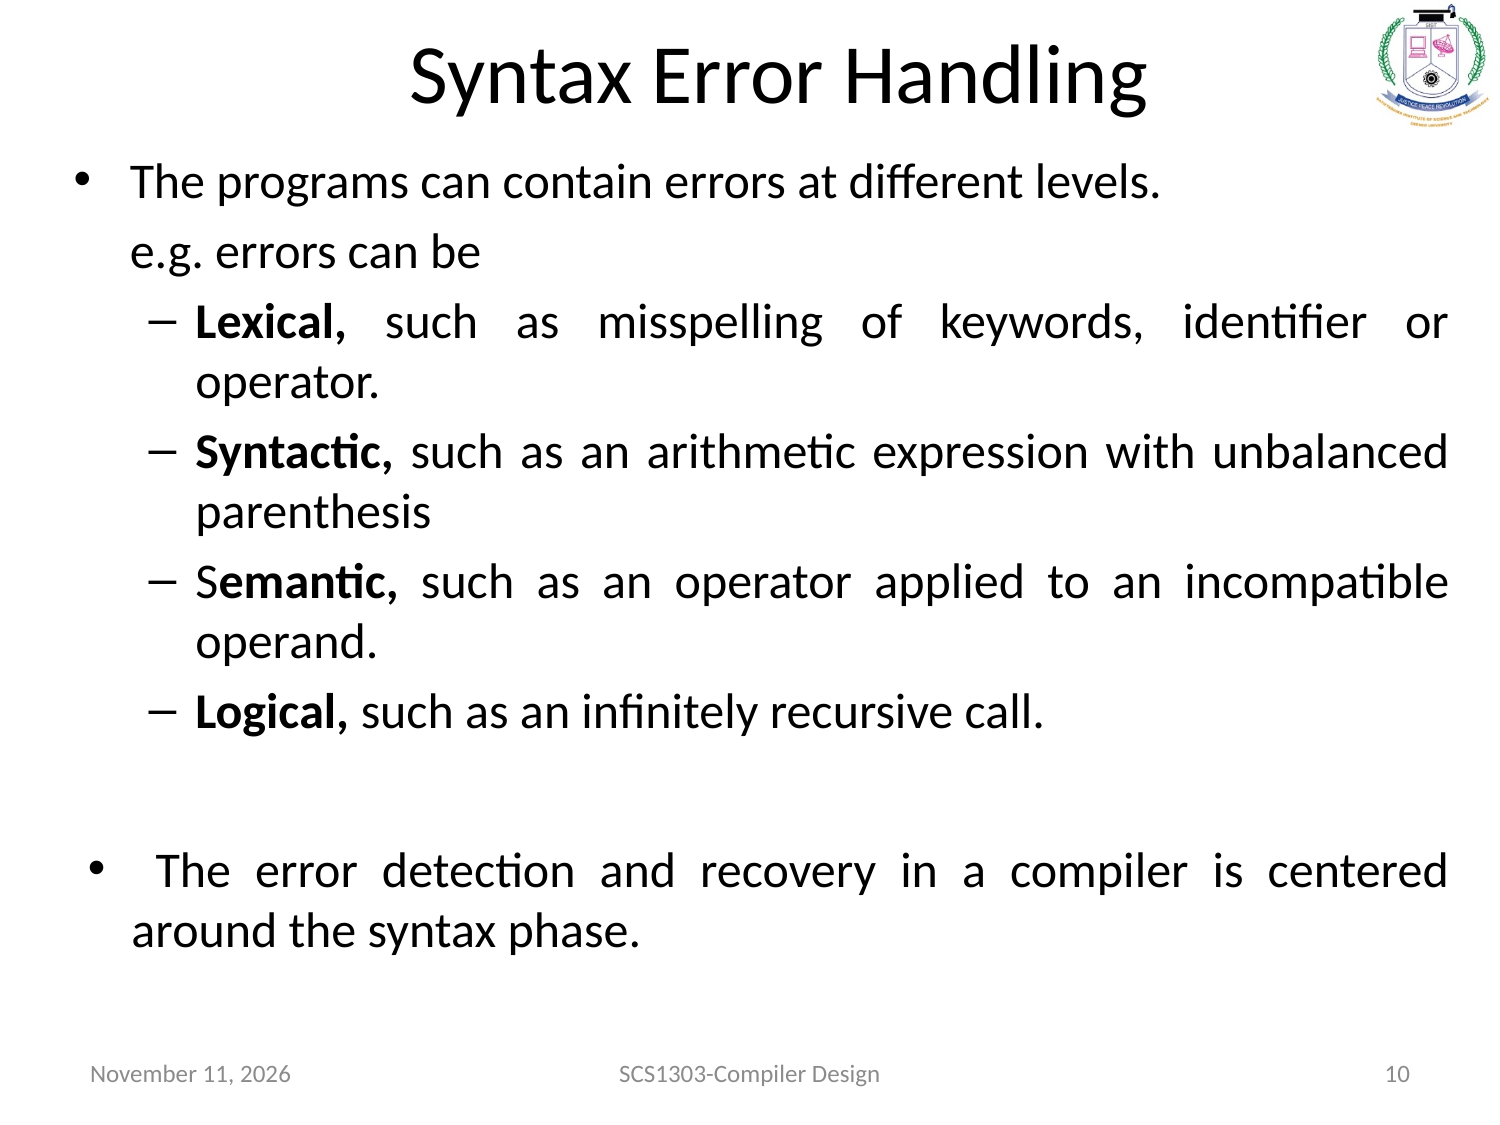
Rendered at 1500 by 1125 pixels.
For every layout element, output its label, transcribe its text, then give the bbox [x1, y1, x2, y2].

picture [1361, 0, 1500, 129]
title Syntax Error Handling [257, 11, 1301, 129]
footer SCS1303-Compiler Design [512, 1042, 988, 1103]
list The programs can contain errors at different levels. e.g. errors can be Lexical, such as misspelling of keywords, identifier or operator. Syntactic, such as an arithmetic expression with unbalanced parenthesis Semantic, such as an operator applied to an incompatible operand. Logical, such as an infinitely recursive call. The error detection and recovery in a compiler is centered around the syntax phase. [58, 140, 1465, 1032]
slide_number 10 [1074, 1042, 1425, 1103]
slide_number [75, 1042, 425, 1103]
